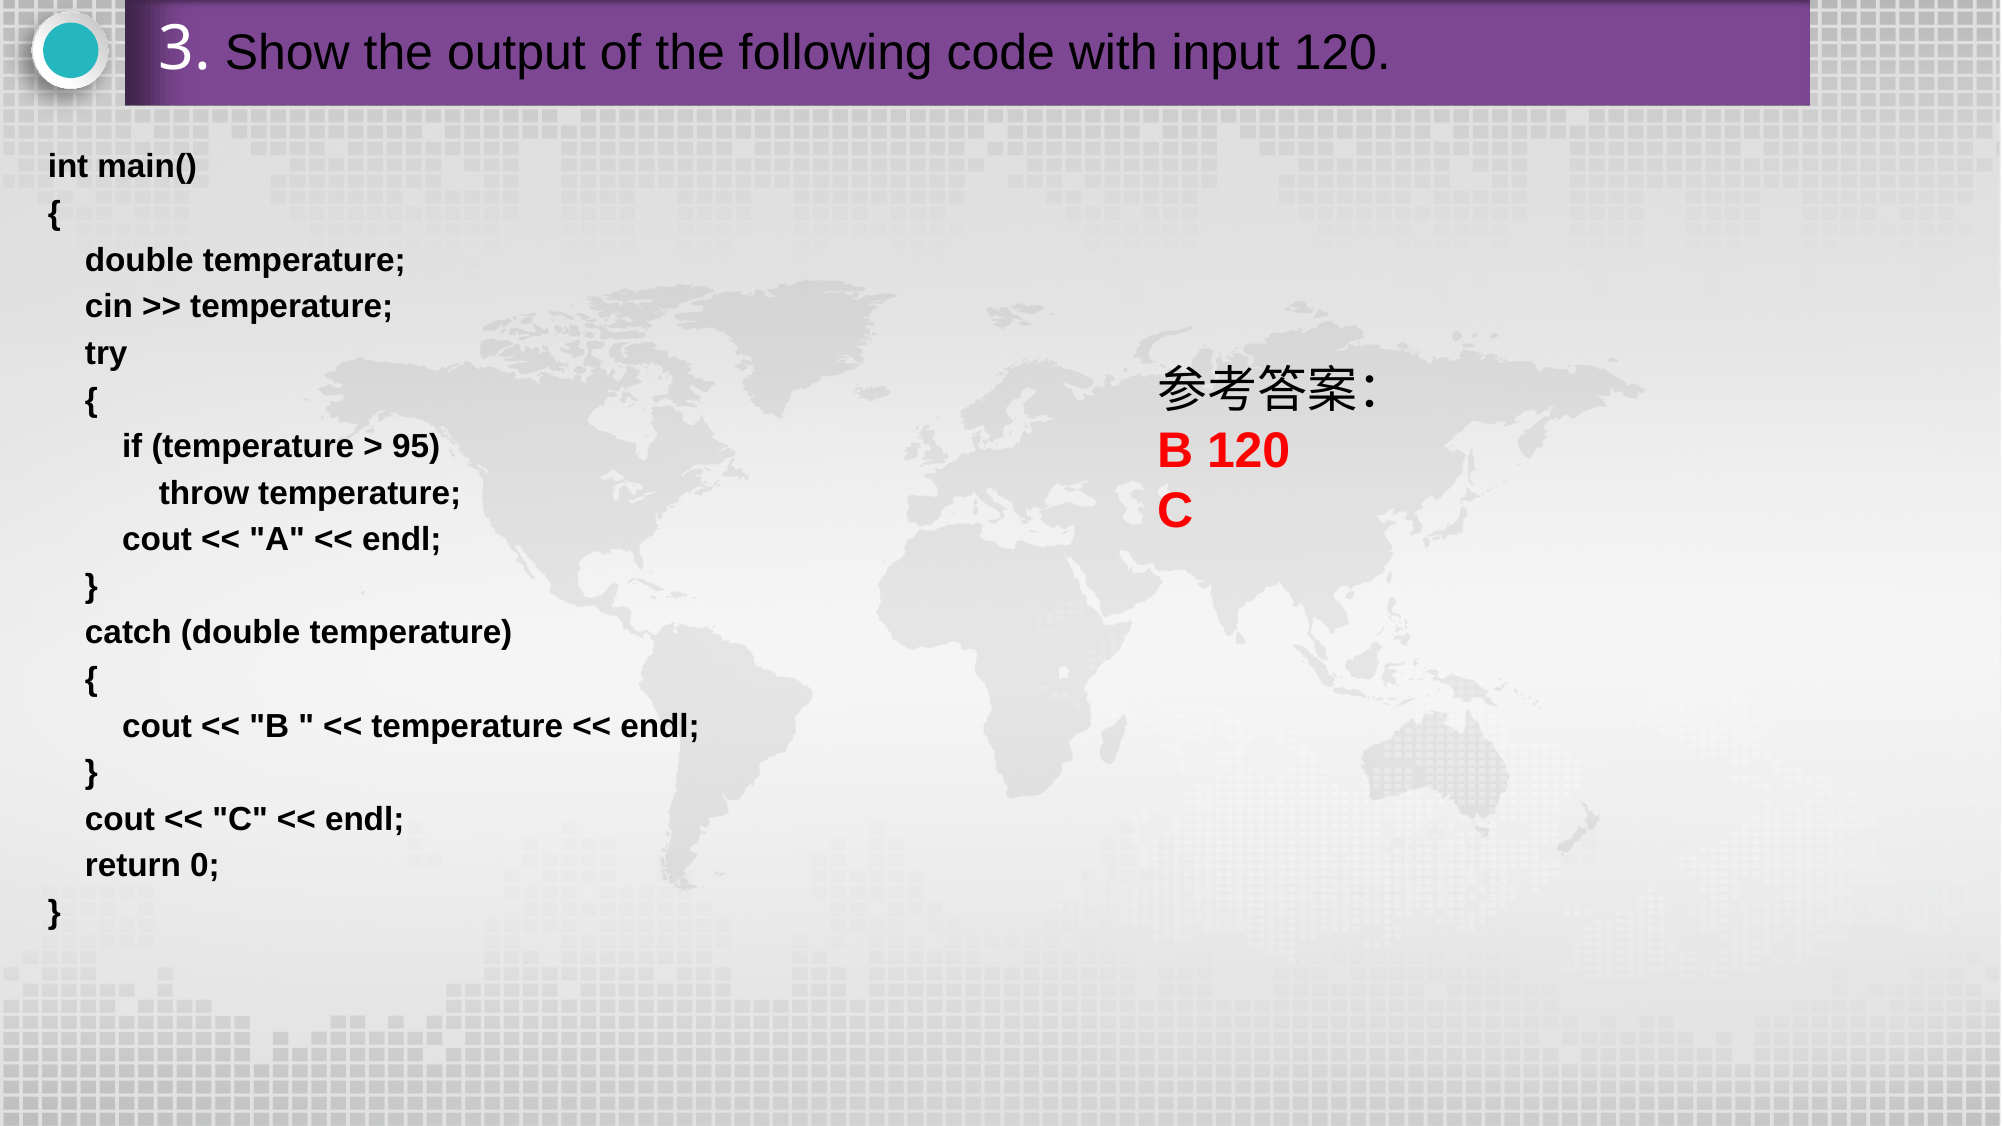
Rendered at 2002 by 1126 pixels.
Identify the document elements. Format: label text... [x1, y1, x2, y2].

picture [0, 0, 2000, 1126]
text_box 参考答案： B 120 C [1142, 349, 1910, 545]
text_box int main() { double temperature; cin >> temperature; try { if (temperature > 95) throw temperature; cout << "A" << endl; } catch (double temperature) { cout << "B " << temperature << endl; } cout << "C" << endl; return 0; } [33, 137, 895, 1024]
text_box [31, 11, 109, 89]
